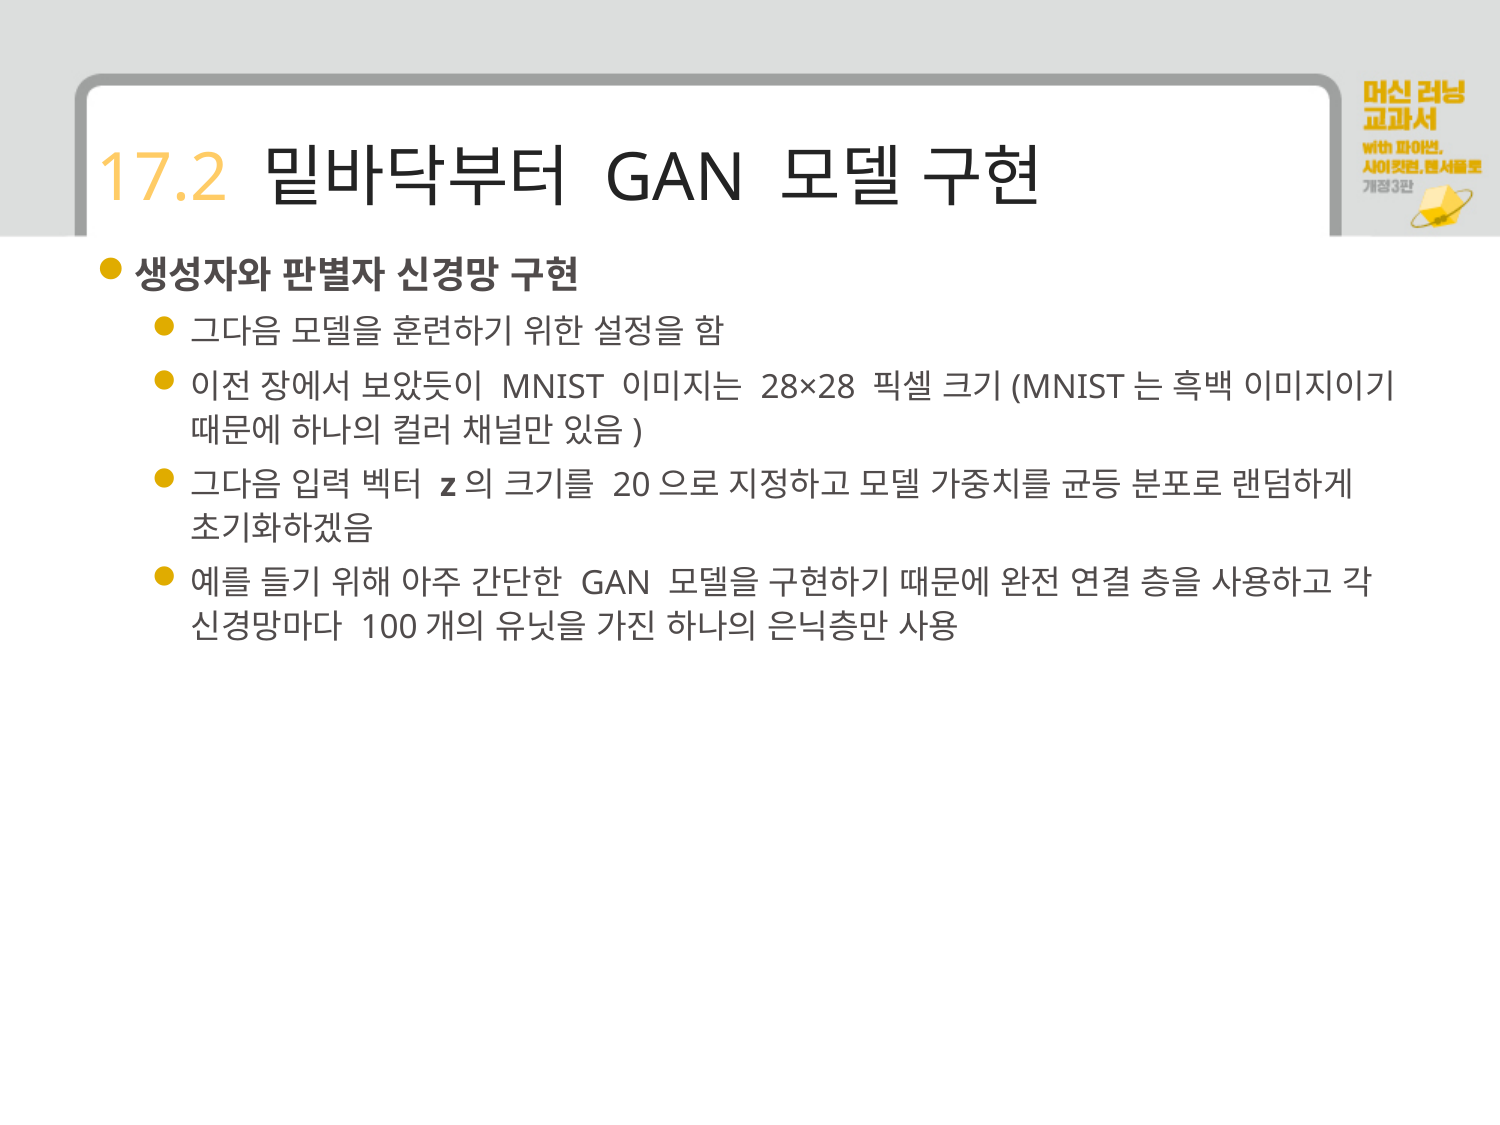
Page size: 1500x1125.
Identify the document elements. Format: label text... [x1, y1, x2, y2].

title 17.2 밑바닥부터 GAN 모델 구현 [81, 90, 1412, 222]
list 생성자와 판별자 신경망 구현 그다음 모델을 훈련하기 위한 설정을 함 이전 장에서 보았듯이 MNIST 이미지는 28×28 픽셀 크기(MNIST는 흑백 이미지이기 때문에 하나의 컬러 채널만 있음) 그다음 입력 벡터 z의 크기를 20으로 지정하고 모델 가중치를 균등 분포로 랜덤하게 초기화하겠음 예를 들기 위해 아주 간단한 GAN 모델을 구현하기 때문에 완전 연결 층을 사용하고 각 신경망마다 100개의 유닛을 가진 하나의 은닉층만 사용 [81, 239, 1412, 1054]
picture [0, 0, 1500, 1125]
